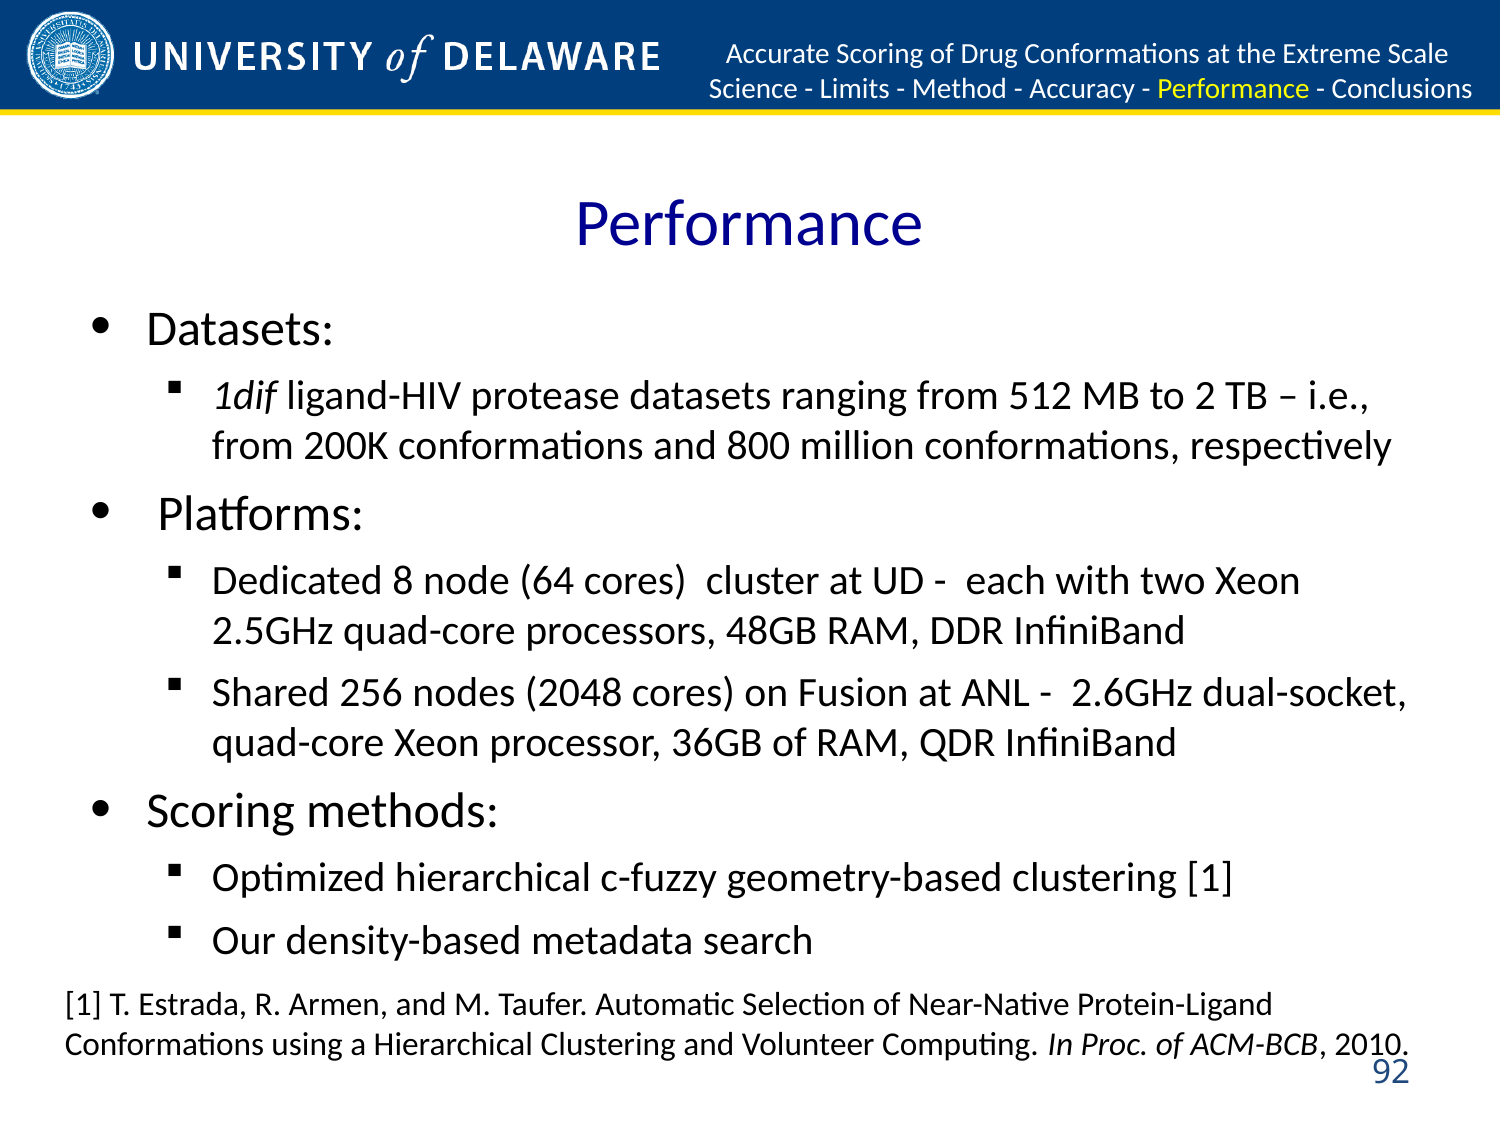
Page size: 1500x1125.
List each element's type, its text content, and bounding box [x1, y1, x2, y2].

list Datasets: 1dif ligand-HIV protease datasets ranging from 512 MB to 2 TB – i.e., from 200K conformations and 800 million conformations, respectively Platforms: Dedicated 8 node (64 cores) cluster at UD - each with two Xeon 2.5GHz quad-core processors, 48GB RAM, DDR InfiniBand Shared 256 nodes (2048 cores) on Fusion at ANL - 2.6GHz dual-socket, quad-core Xeon processor, 36GB of RAM, QDR InfiniBand Scoring methods: Optimized hierarchical c-fuzzy geometry-based clustering [1] Our density-based metadata search [75, 287, 1425, 974]
text_box [1] T. Estrada, R. Armen, and M. Taufer. Automatic Selection of Near-Native Protein-Ligand Conformations using a Hierarchical Clustering and Volunteer Computing. In Proc. of ACM-BCB, 2010. [50, 974, 1450, 1070]
picture [0, 0, 1500, 1125]
slide_number 92 [1074, 1070, 1425, 1103]
title Performance [75, 137, 1425, 287]
text_box Accurate Scoring of Drug Conformations at the Extreme Scale Science - Limits - Method - Accuracy - Performance - Conclusions [681, 26, 1500, 112]
